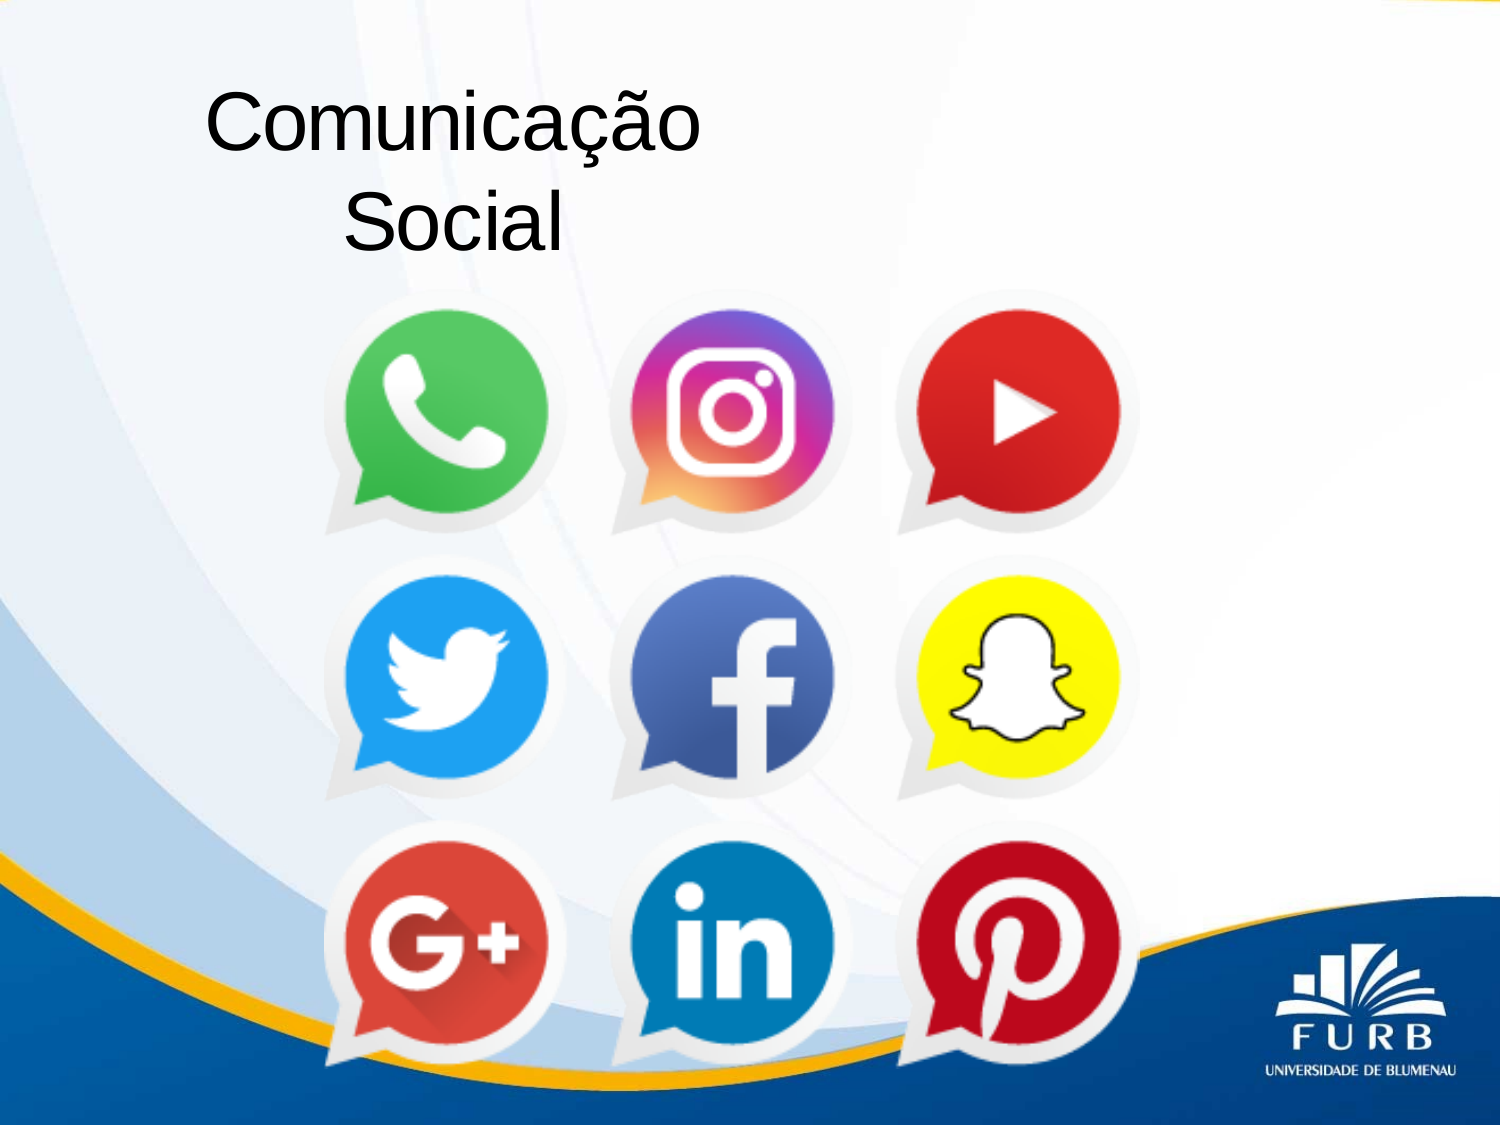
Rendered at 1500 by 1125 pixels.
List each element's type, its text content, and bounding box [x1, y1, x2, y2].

title Comunicação Social [87, 65, 817, 268]
picture [0, 0, 1500, 1125]
